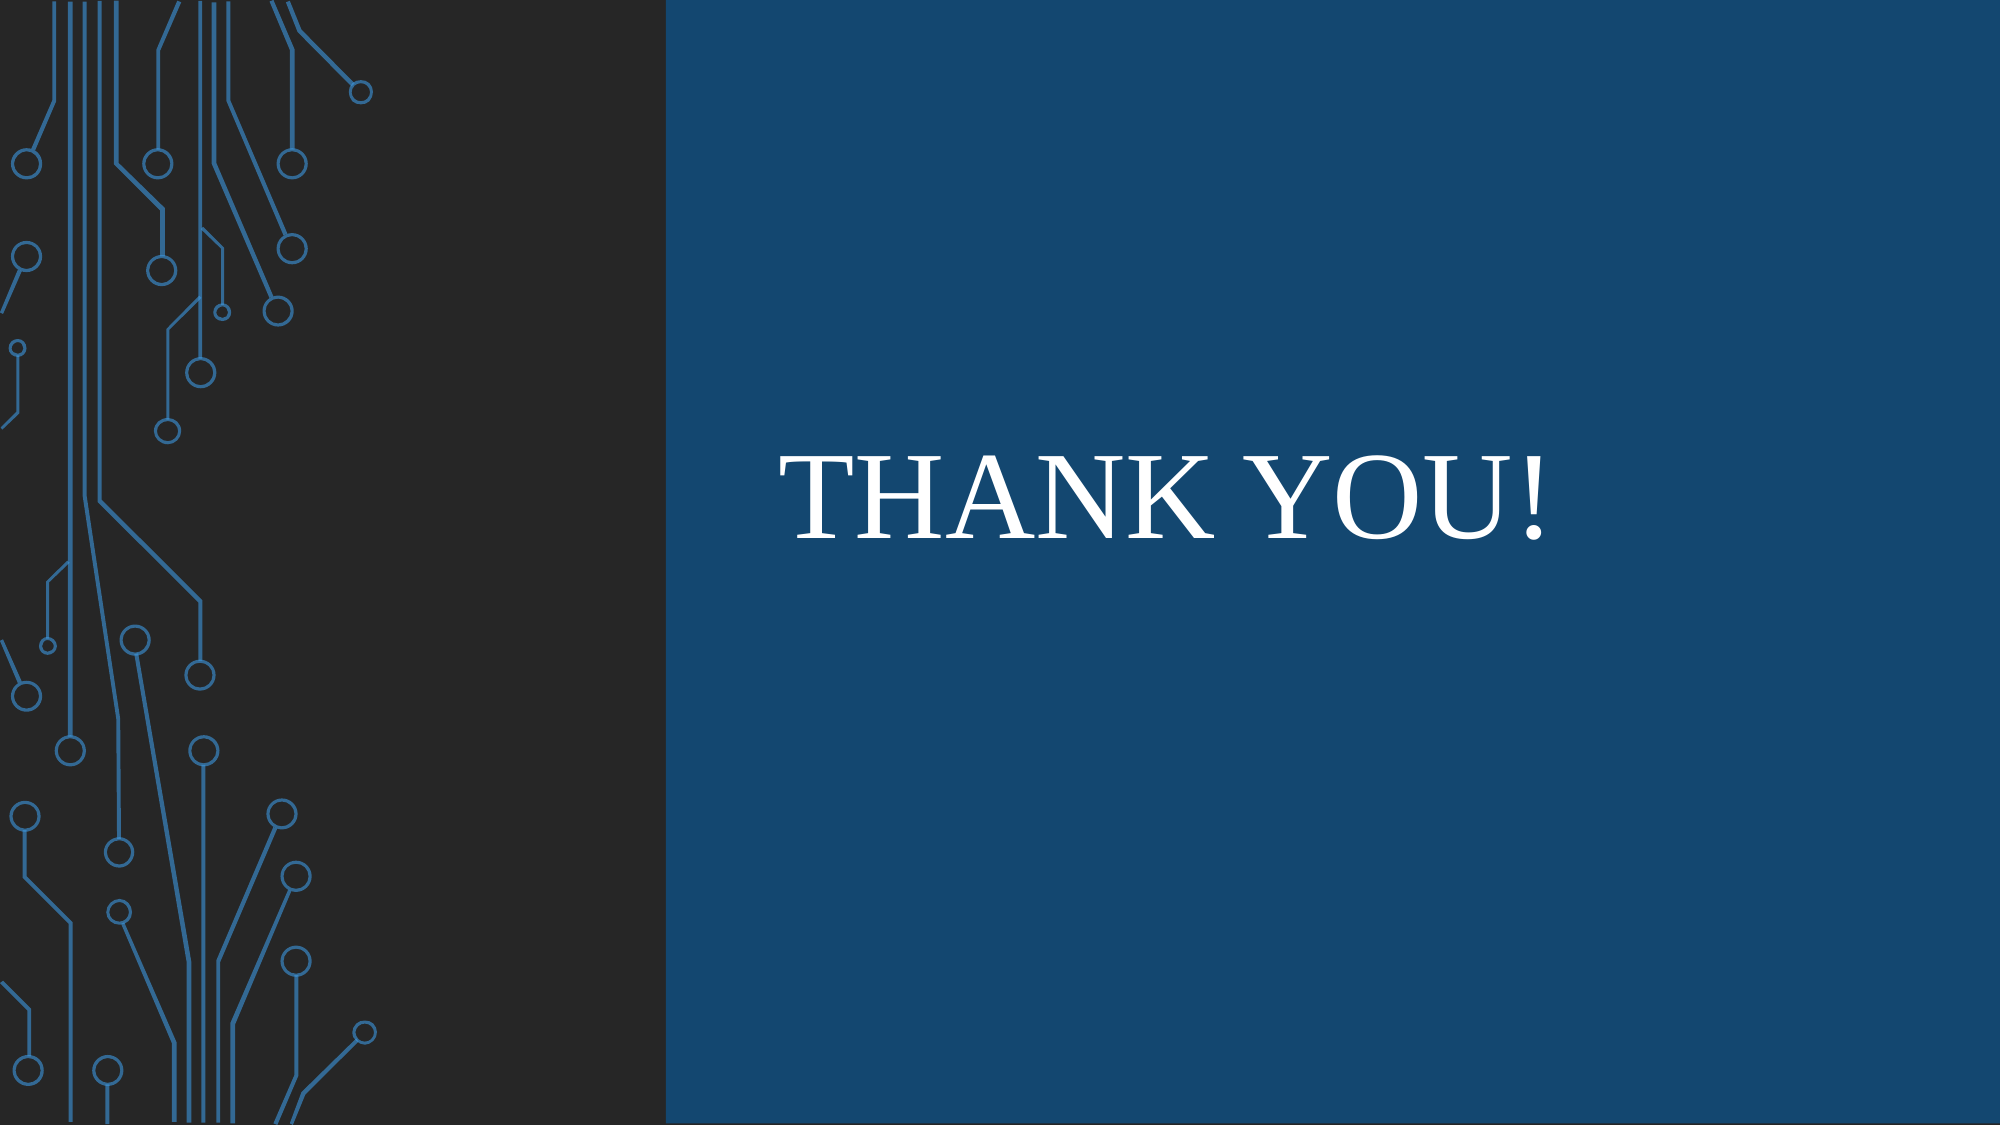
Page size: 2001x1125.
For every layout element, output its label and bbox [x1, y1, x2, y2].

picture [379, 0, 2000, 1125]
text_box [0, 0, 379, 1125]
